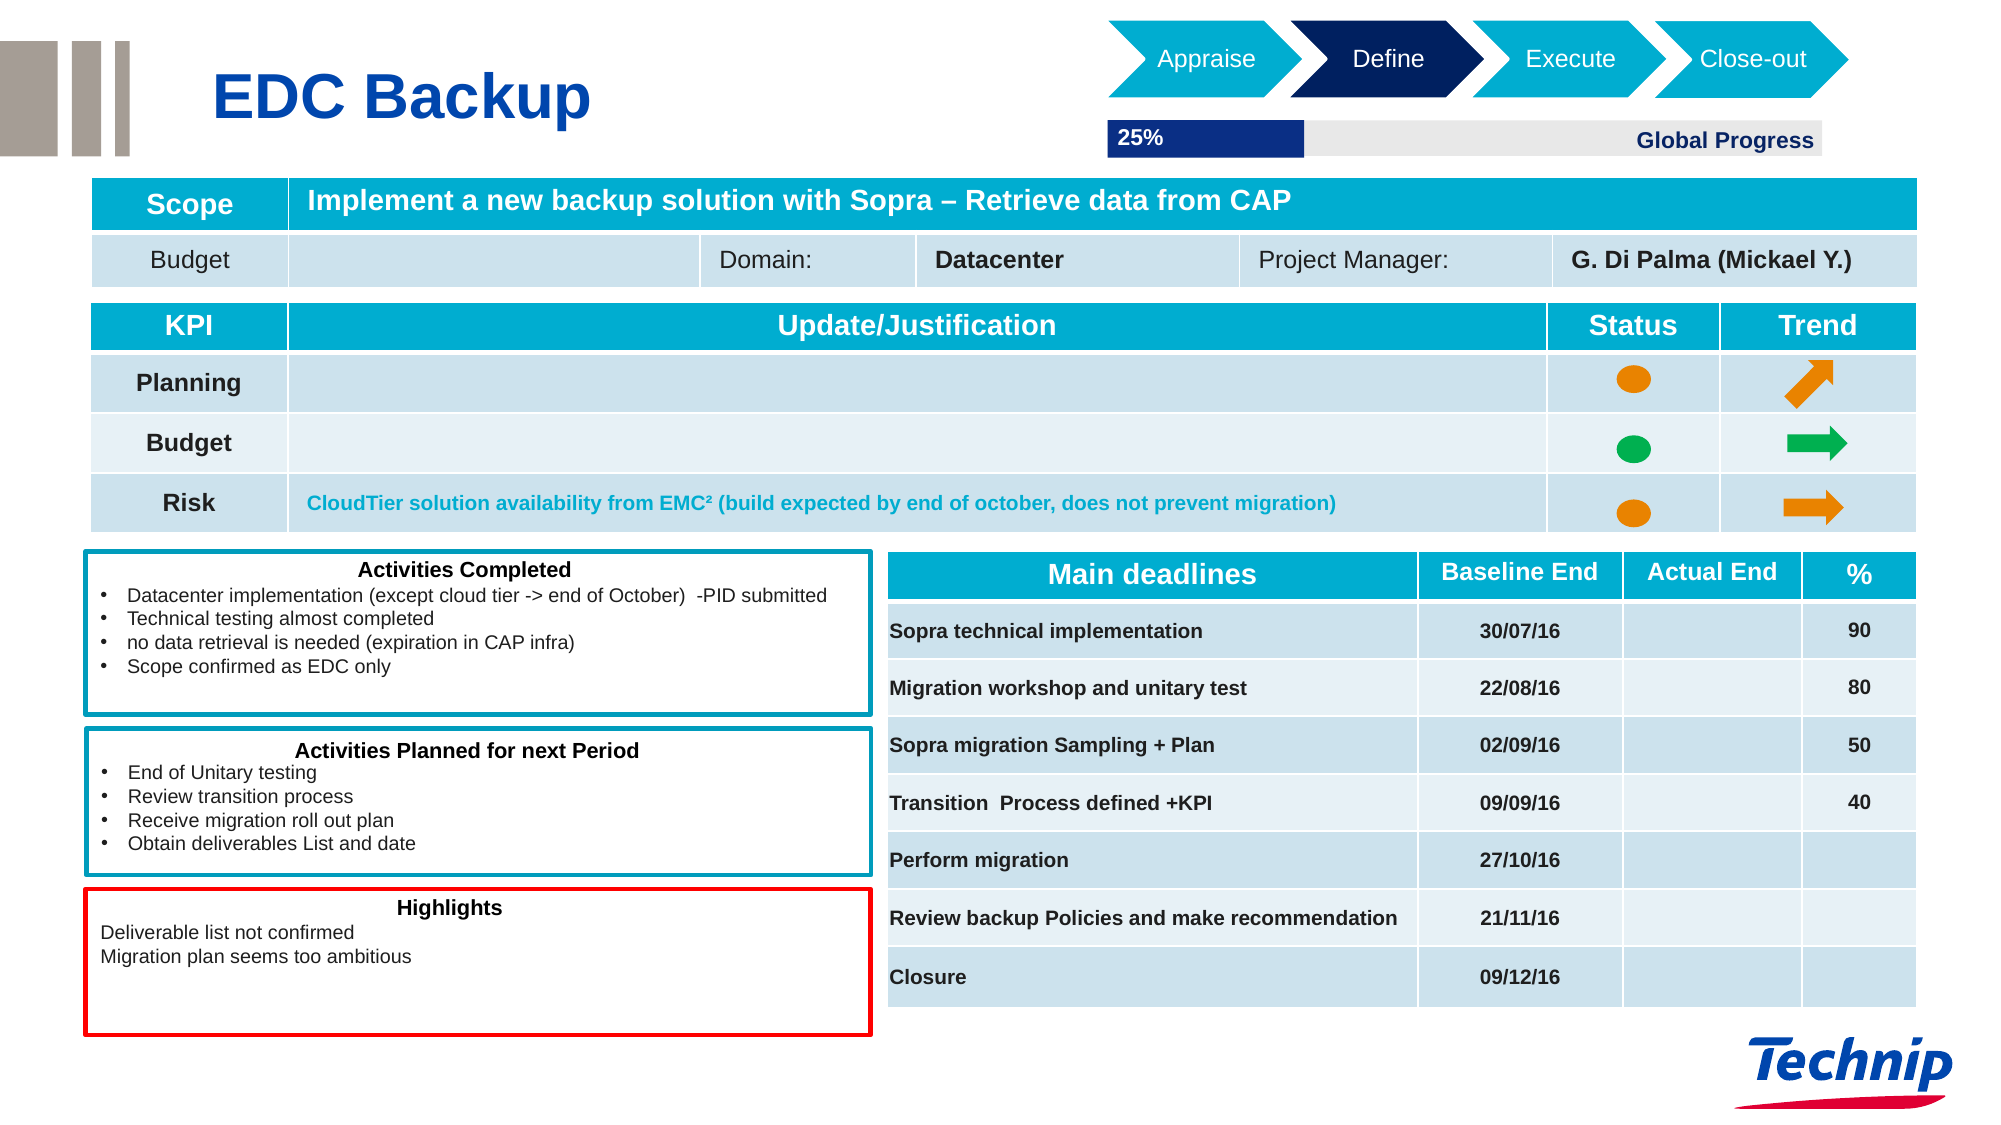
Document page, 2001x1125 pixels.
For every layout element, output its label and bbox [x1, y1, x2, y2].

table_cell [1624, 890, 1801, 945]
table_cell [91, 474, 287, 532]
table_cell [701, 235, 915, 287]
table_cell [1553, 235, 1917, 287]
table_cell [1624, 775, 1801, 830]
table_cell [1721, 355, 1916, 412]
text_box [212, 41, 1080, 155]
table_cell [92, 235, 288, 287]
text_box [1618, 437, 1649, 462]
table_header [92, 178, 288, 230]
table_cell [888, 660, 1417, 715]
table_cell [888, 717, 1417, 773]
table_cell [1240, 235, 1552, 287]
table_cell [1803, 832, 1916, 888]
table_cell [1624, 832, 1801, 888]
table_header [888, 552, 1417, 599]
table_cell [1721, 414, 1916, 472]
table_cell [91, 414, 287, 472]
table_header [1803, 552, 1916, 599]
table_cell [1624, 717, 1801, 773]
table_header [1548, 303, 1719, 350]
table_header [91, 303, 287, 350]
text_box [1787, 425, 1848, 462]
table_header [1721, 303, 1916, 350]
table_cell [1548, 474, 1719, 532]
table_cell [289, 235, 699, 287]
table_cell [1721, 474, 1916, 532]
text_box [1618, 367, 1649, 391]
table_cell [917, 235, 1239, 287]
table_cell [1419, 832, 1622, 888]
table_cell [1803, 890, 1916, 945]
table_cell [91, 355, 287, 412]
table_header [289, 303, 1546, 350]
table_cell [289, 474, 1546, 532]
text_box [1102, 18, 1853, 101]
table_cell [1624, 604, 1801, 658]
table_cell [888, 775, 1417, 830]
table_cell [1419, 660, 1622, 715]
text_box [1618, 501, 1649, 526]
text_box [1784, 360, 1834, 409]
text_box [1783, 489, 1844, 526]
table_cell [1419, 890, 1622, 945]
table_cell [1419, 604, 1622, 658]
table_cell [289, 355, 1546, 412]
table_header [289, 178, 1917, 230]
table_cell [1803, 717, 1916, 773]
table_cell [888, 604, 1417, 658]
text_box [85, 206, 2000, 1036]
table_cell [888, 890, 1417, 945]
table_cell [1624, 660, 1801, 715]
table_cell [289, 414, 1546, 472]
table_cell [1803, 775, 1916, 830]
table_header [1624, 552, 1801, 599]
text_box [1102, 114, 1839, 161]
table_cell [1803, 660, 1916, 715]
table_cell [888, 947, 1417, 1007]
table_cell [888, 832, 1417, 888]
table_header [1419, 552, 1622, 599]
table_cell [1624, 947, 1801, 1007]
table_cell [1803, 604, 1916, 658]
table_cell [1548, 414, 1719, 472]
table_cell [1419, 717, 1622, 773]
table_cell [1419, 775, 1622, 830]
table_cell [1419, 947, 1622, 1007]
table_cell [1803, 947, 1916, 1007]
table_cell [1548, 355, 1719, 412]
